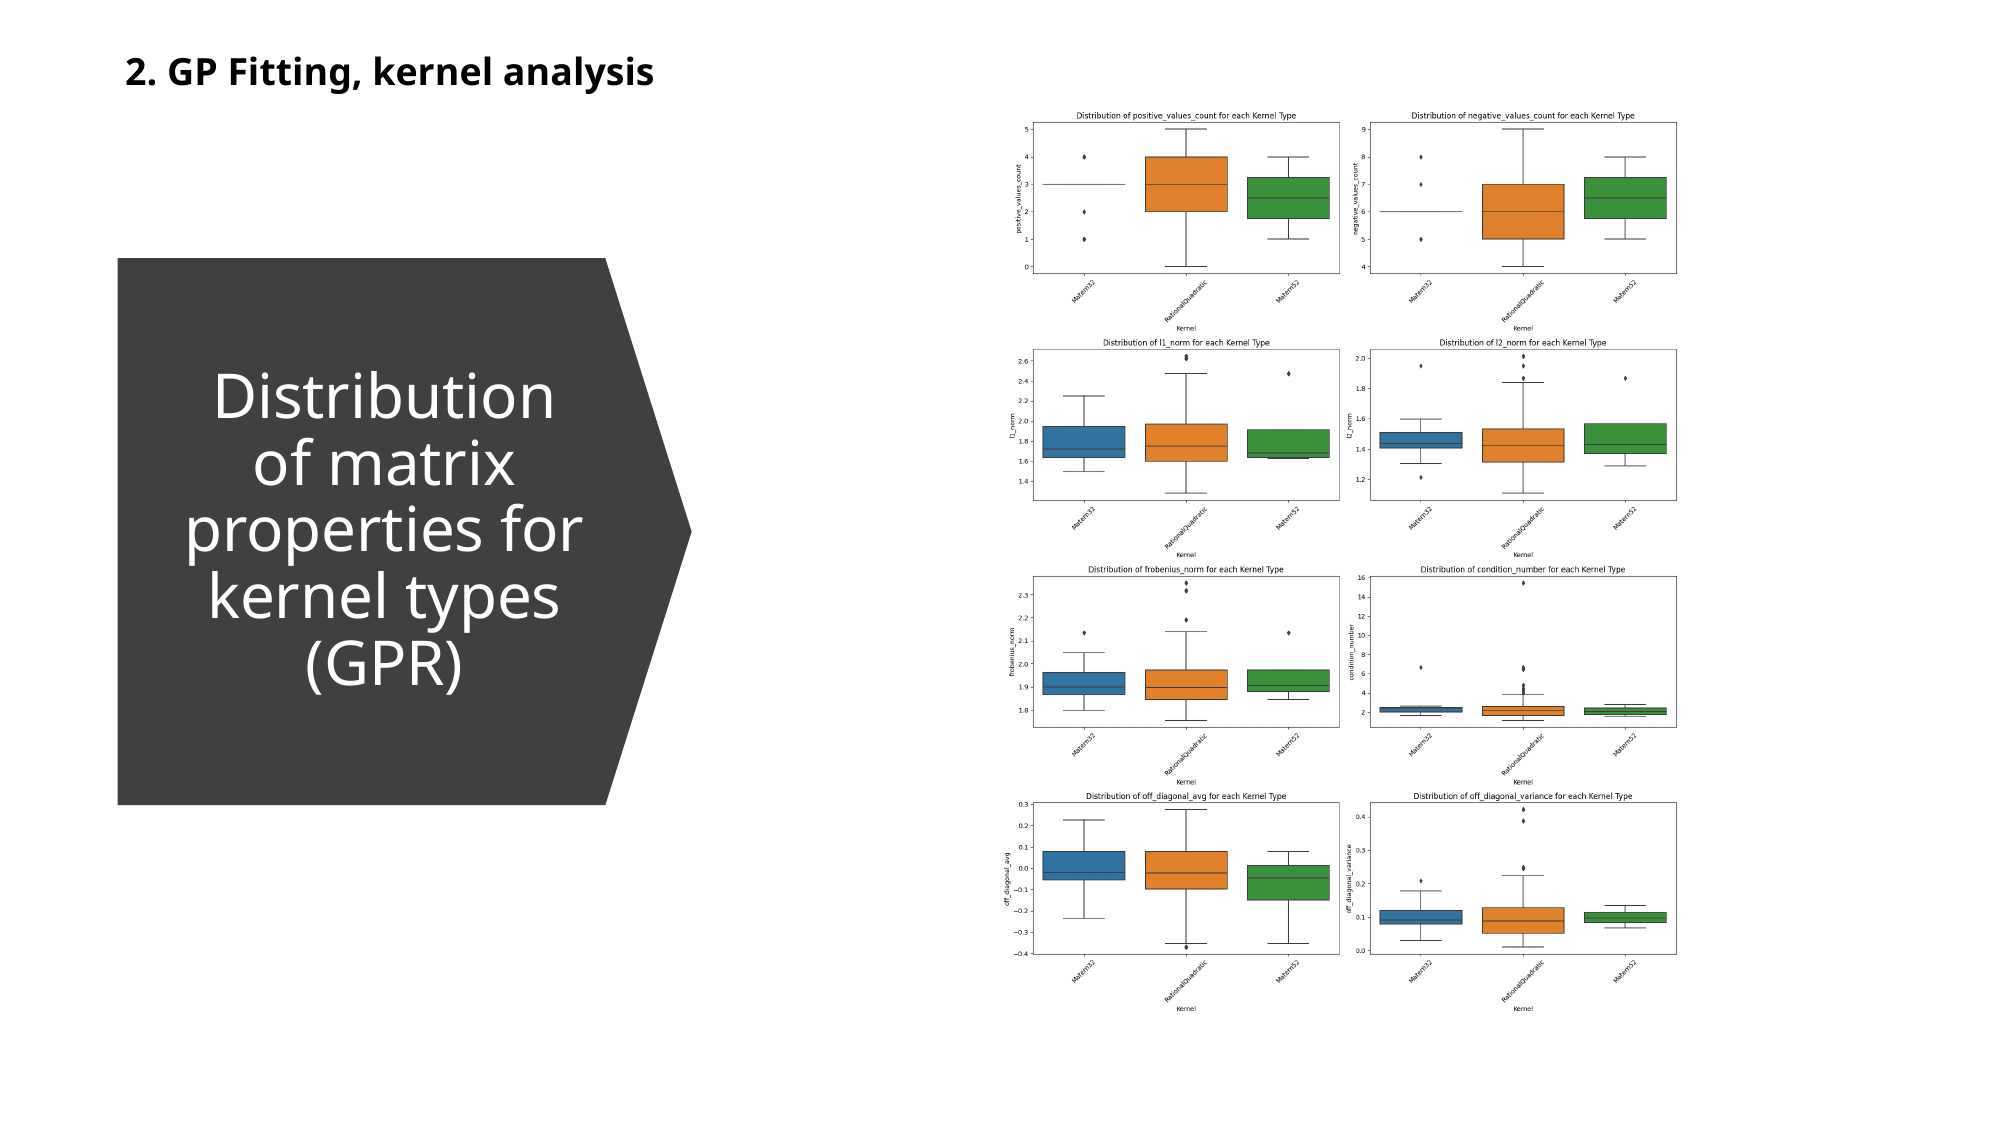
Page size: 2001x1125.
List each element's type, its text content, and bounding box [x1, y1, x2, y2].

picture [997, 105, 1683, 1020]
title Distribution of matrix properties for kernel types (GPR) [168, 322, 601, 741]
text_box [116, 257, 693, 807]
text_box 2. GP Fitting, kernel analysis [110, 40, 685, 101]
